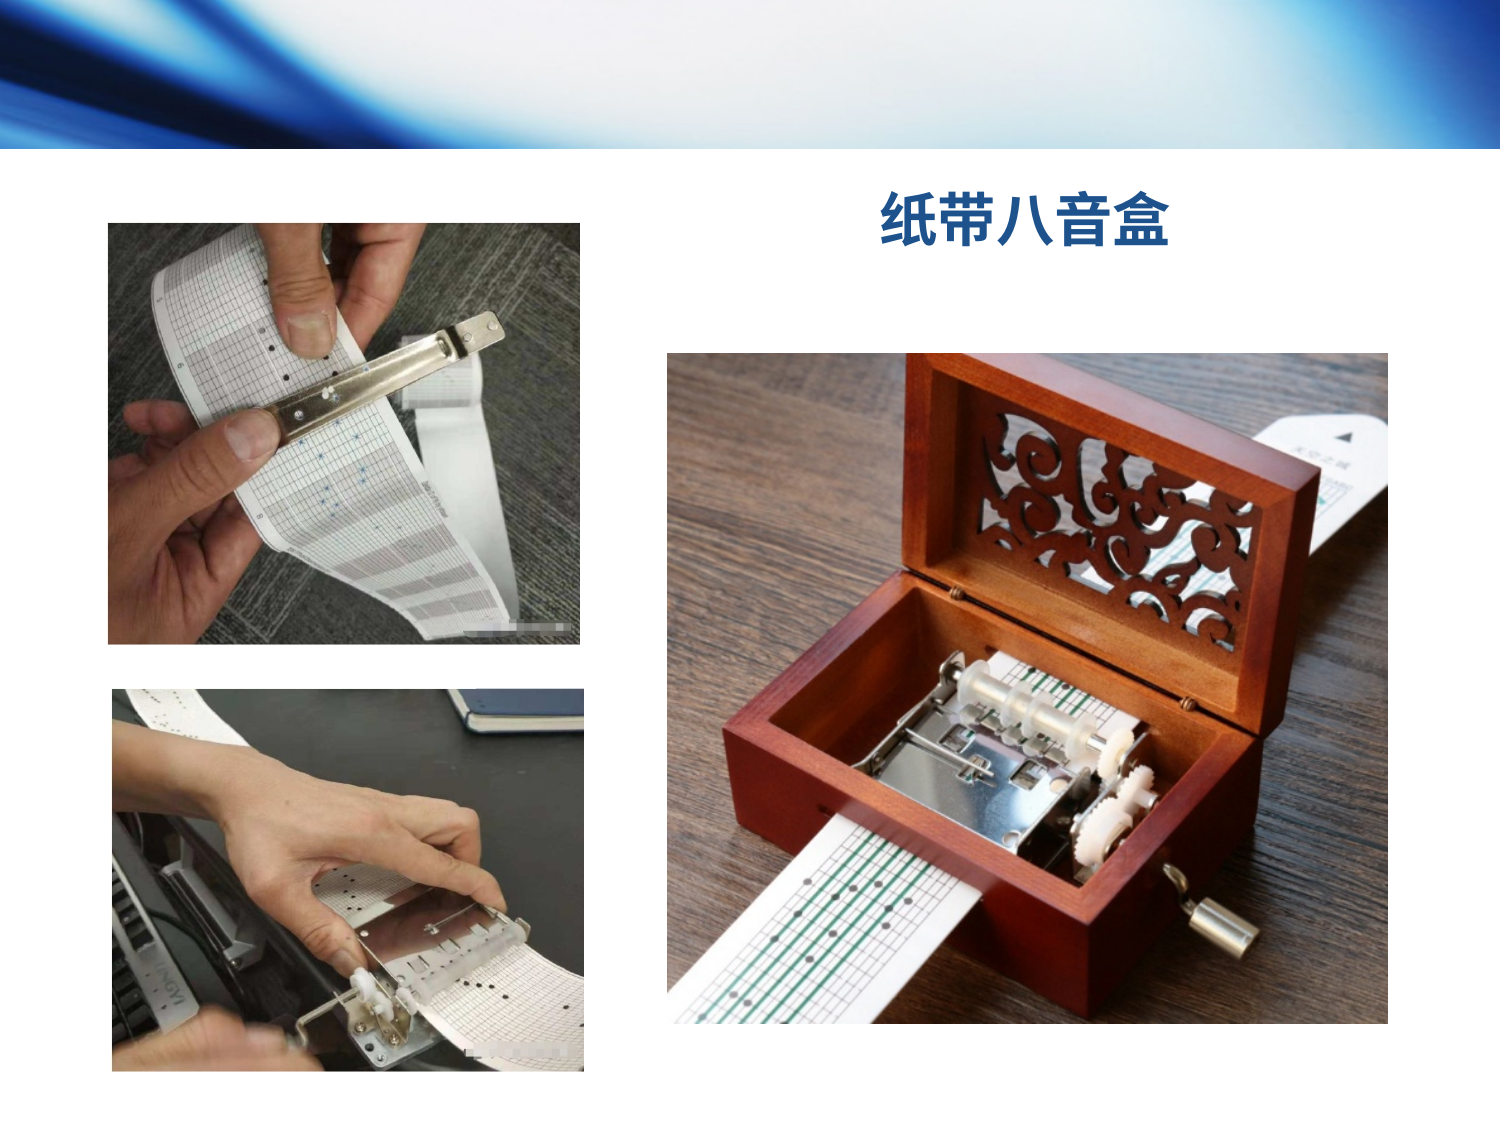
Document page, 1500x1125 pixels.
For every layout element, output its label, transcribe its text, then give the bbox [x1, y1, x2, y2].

picture [0, 0, 1500, 149]
picture [110, 687, 584, 1072]
text_box 纸带八音盒 [667, 175, 1384, 261]
picture [106, 222, 580, 645]
picture [667, 352, 1389, 1024]
